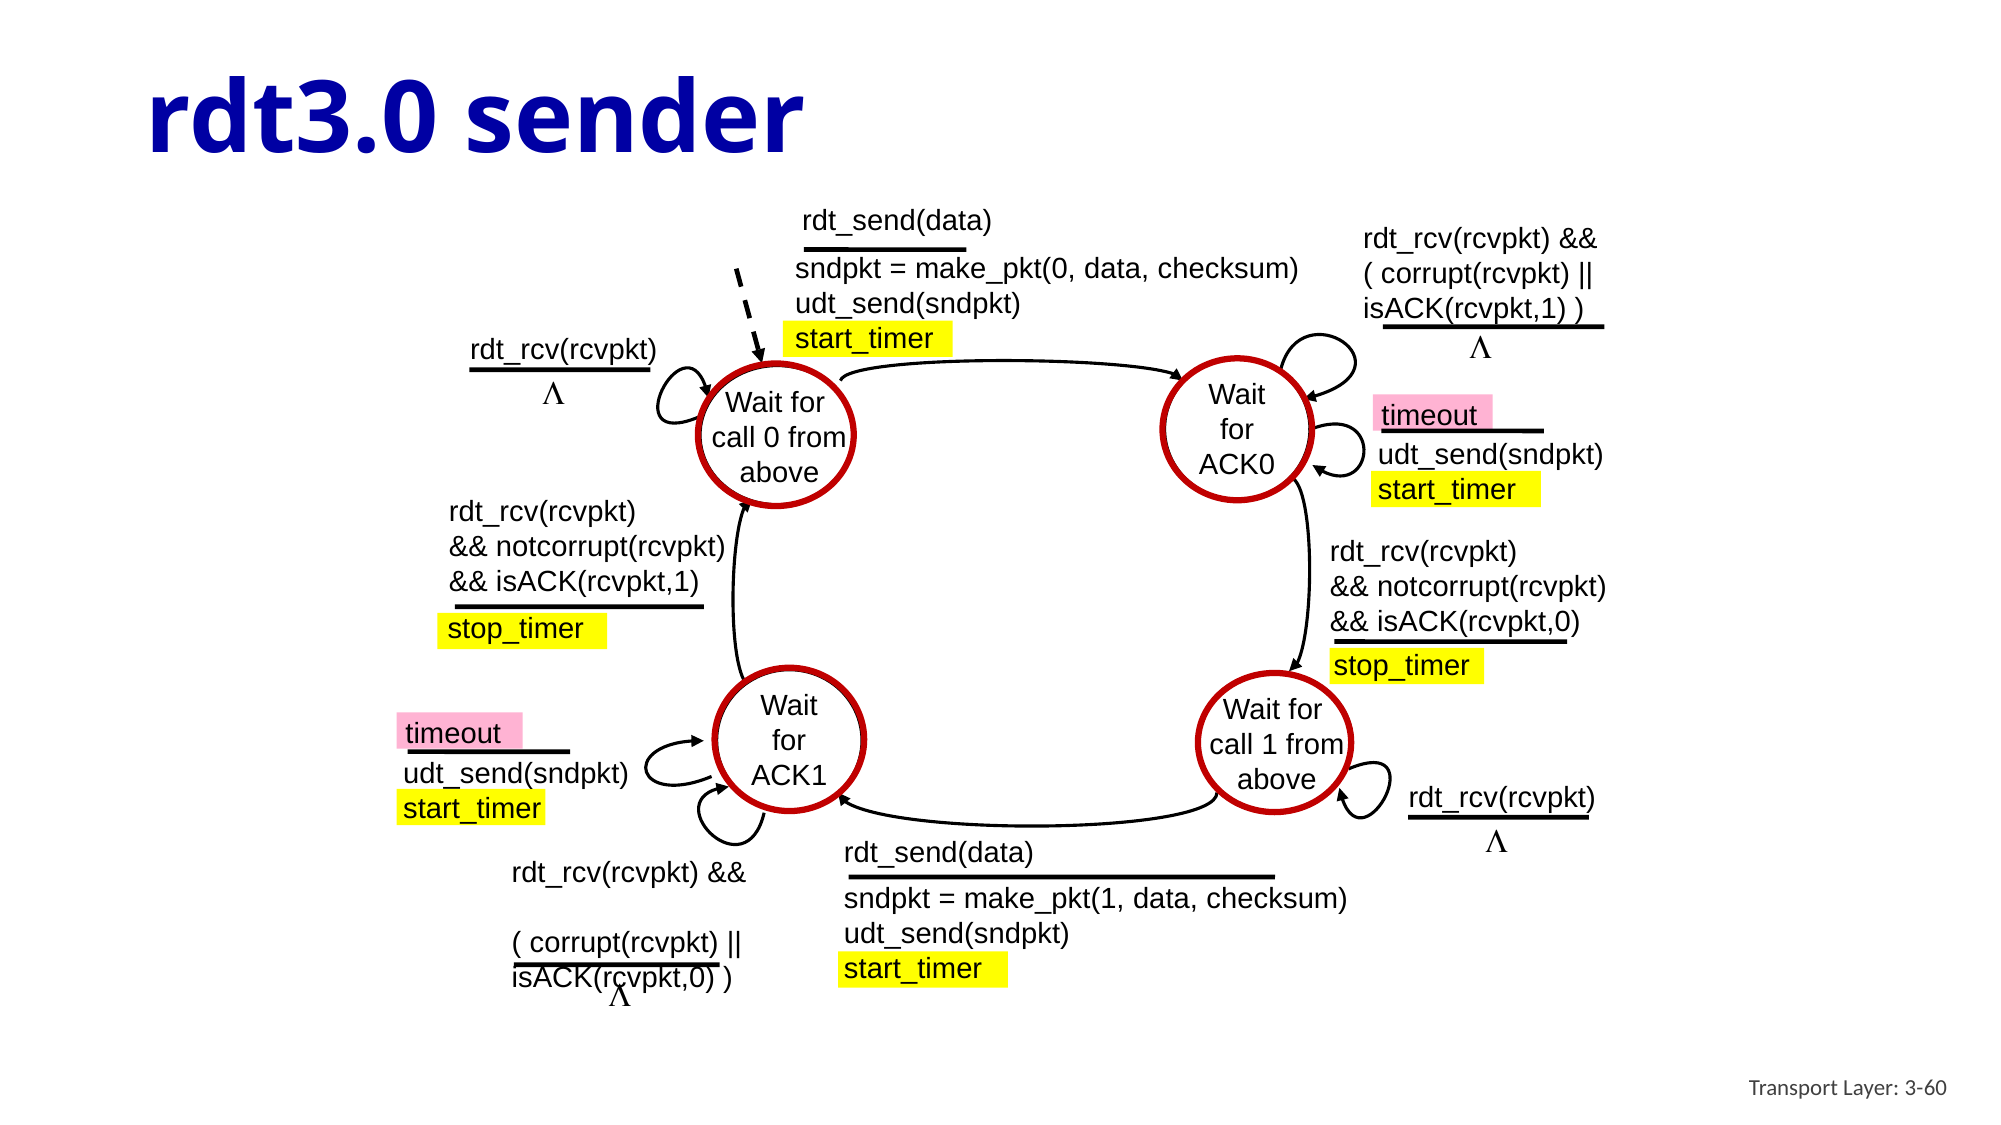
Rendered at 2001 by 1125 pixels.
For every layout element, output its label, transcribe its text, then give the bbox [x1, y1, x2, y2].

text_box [1288, 477, 1668, 672]
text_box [454, 307, 709, 454]
text_box rdt3.0 sender [130, 47, 1952, 194]
text_box [752, 343, 765, 362]
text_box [1164, 389, 1303, 500]
text_box [1379, 679, 1486, 686]
text_box [836, 971, 1010, 990]
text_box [716, 669, 863, 812]
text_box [432, 485, 753, 689]
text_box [780, 193, 1414, 381]
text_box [681, 365, 877, 505]
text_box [712, 717, 716, 762]
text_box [1280, 211, 1628, 400]
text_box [1308, 388, 1710, 511]
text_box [1339, 732, 1628, 879]
text_box Transport Layer: 3-60 [1512, 1056, 1962, 1117]
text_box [388, 706, 712, 826]
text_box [1179, 672, 1375, 790]
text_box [828, 792, 1395, 963]
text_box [496, 786, 765, 1021]
